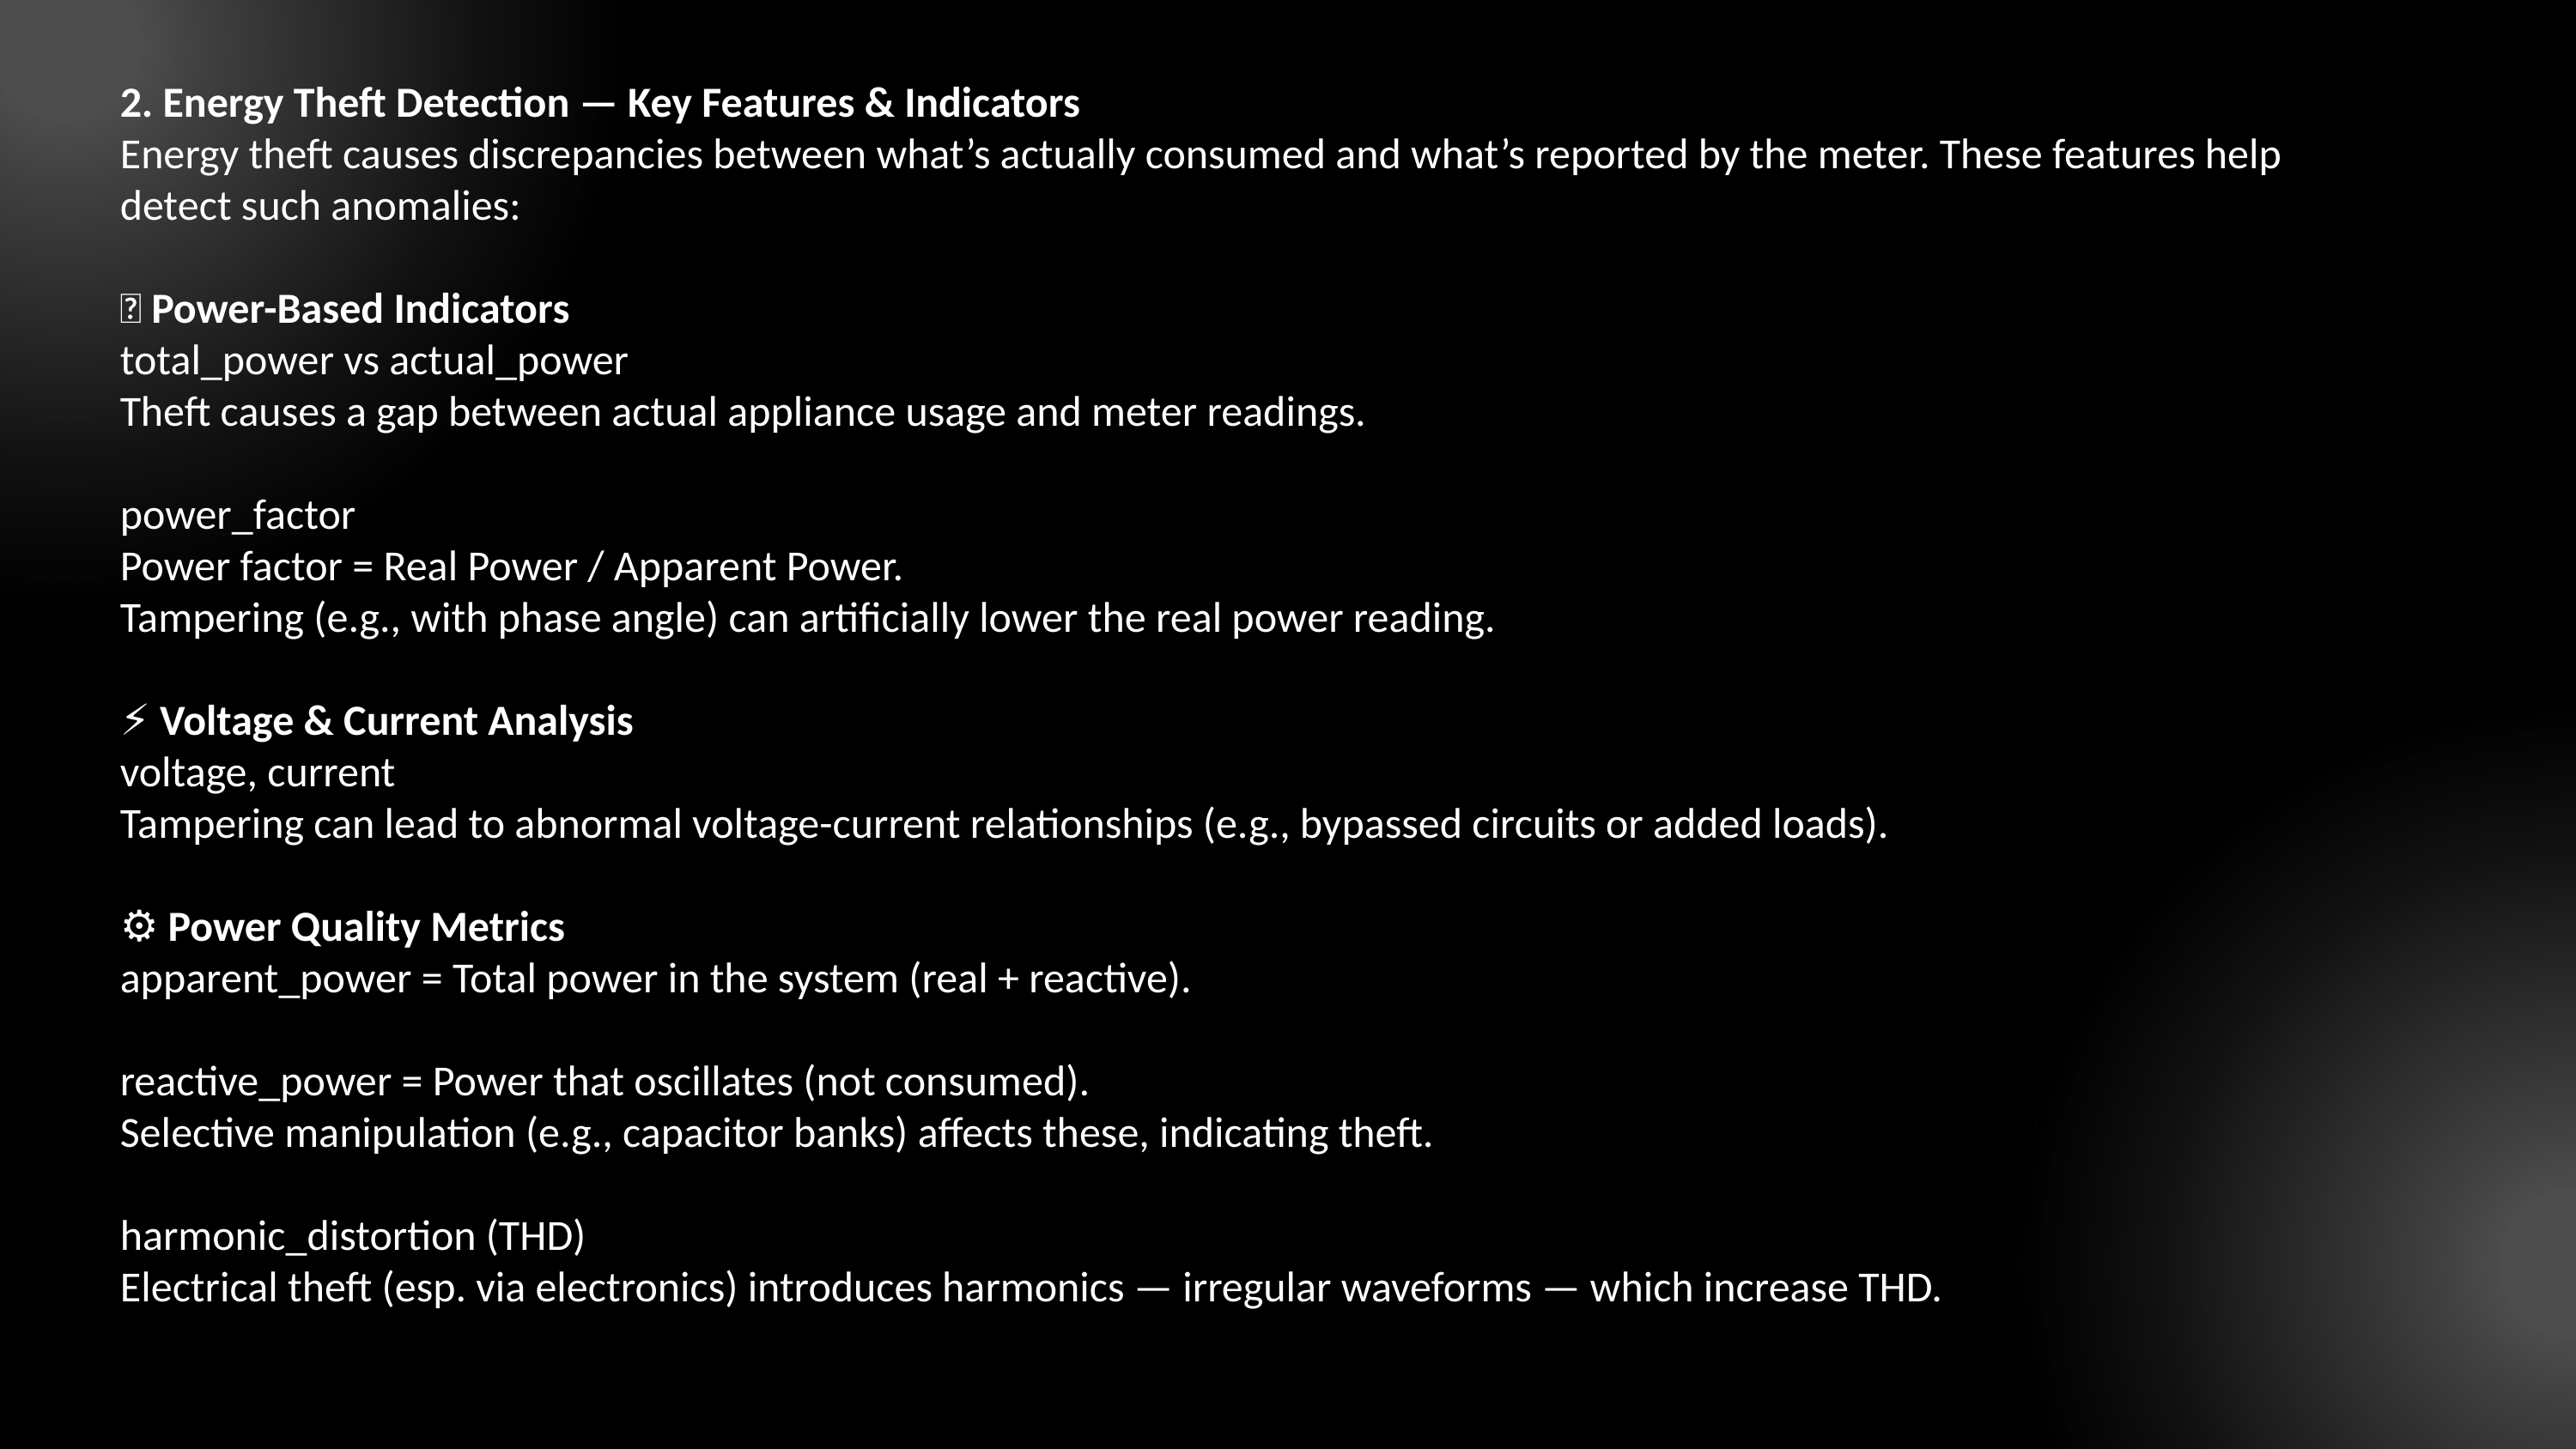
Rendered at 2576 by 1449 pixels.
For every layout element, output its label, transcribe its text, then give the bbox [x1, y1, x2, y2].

text_box 2. Energy Theft Detection — Key Features & Indicators Energy theft causes discrepancies between what’s actually consumed and what’s reported by the meter. These features help detect such anomalies: 🔋 Power-Based Indicators total_power vs actual_power Theft causes a gap between actual appliance usage and meter readings. power_factor Power factor = Real Power / Apparent Power. Tampering (e.g., with phase angle) can artificially lower the real power reading. ⚡ Voltage & Current Analysis voltage, current Tampering can lead to abnormal voltage-current relationships (e.g., bypassed circuits or added loads). ⚙️ Power Quality Metrics apparent_power = Total power in the system (real + reactive). reactive_power = Power that oscillates (not consumed). Selective manipulation (e.g., capacitor banks) affects these, indicating theft. harmonic_distortion (THD) Electrical theft (esp. via electronics) introduces harmonics — irregular waveforms — which increase THD. [106, 67, 2415, 1368]
text_box [0, 0, 638, 618]
text_box [2004, 692, 2576, 1449]
